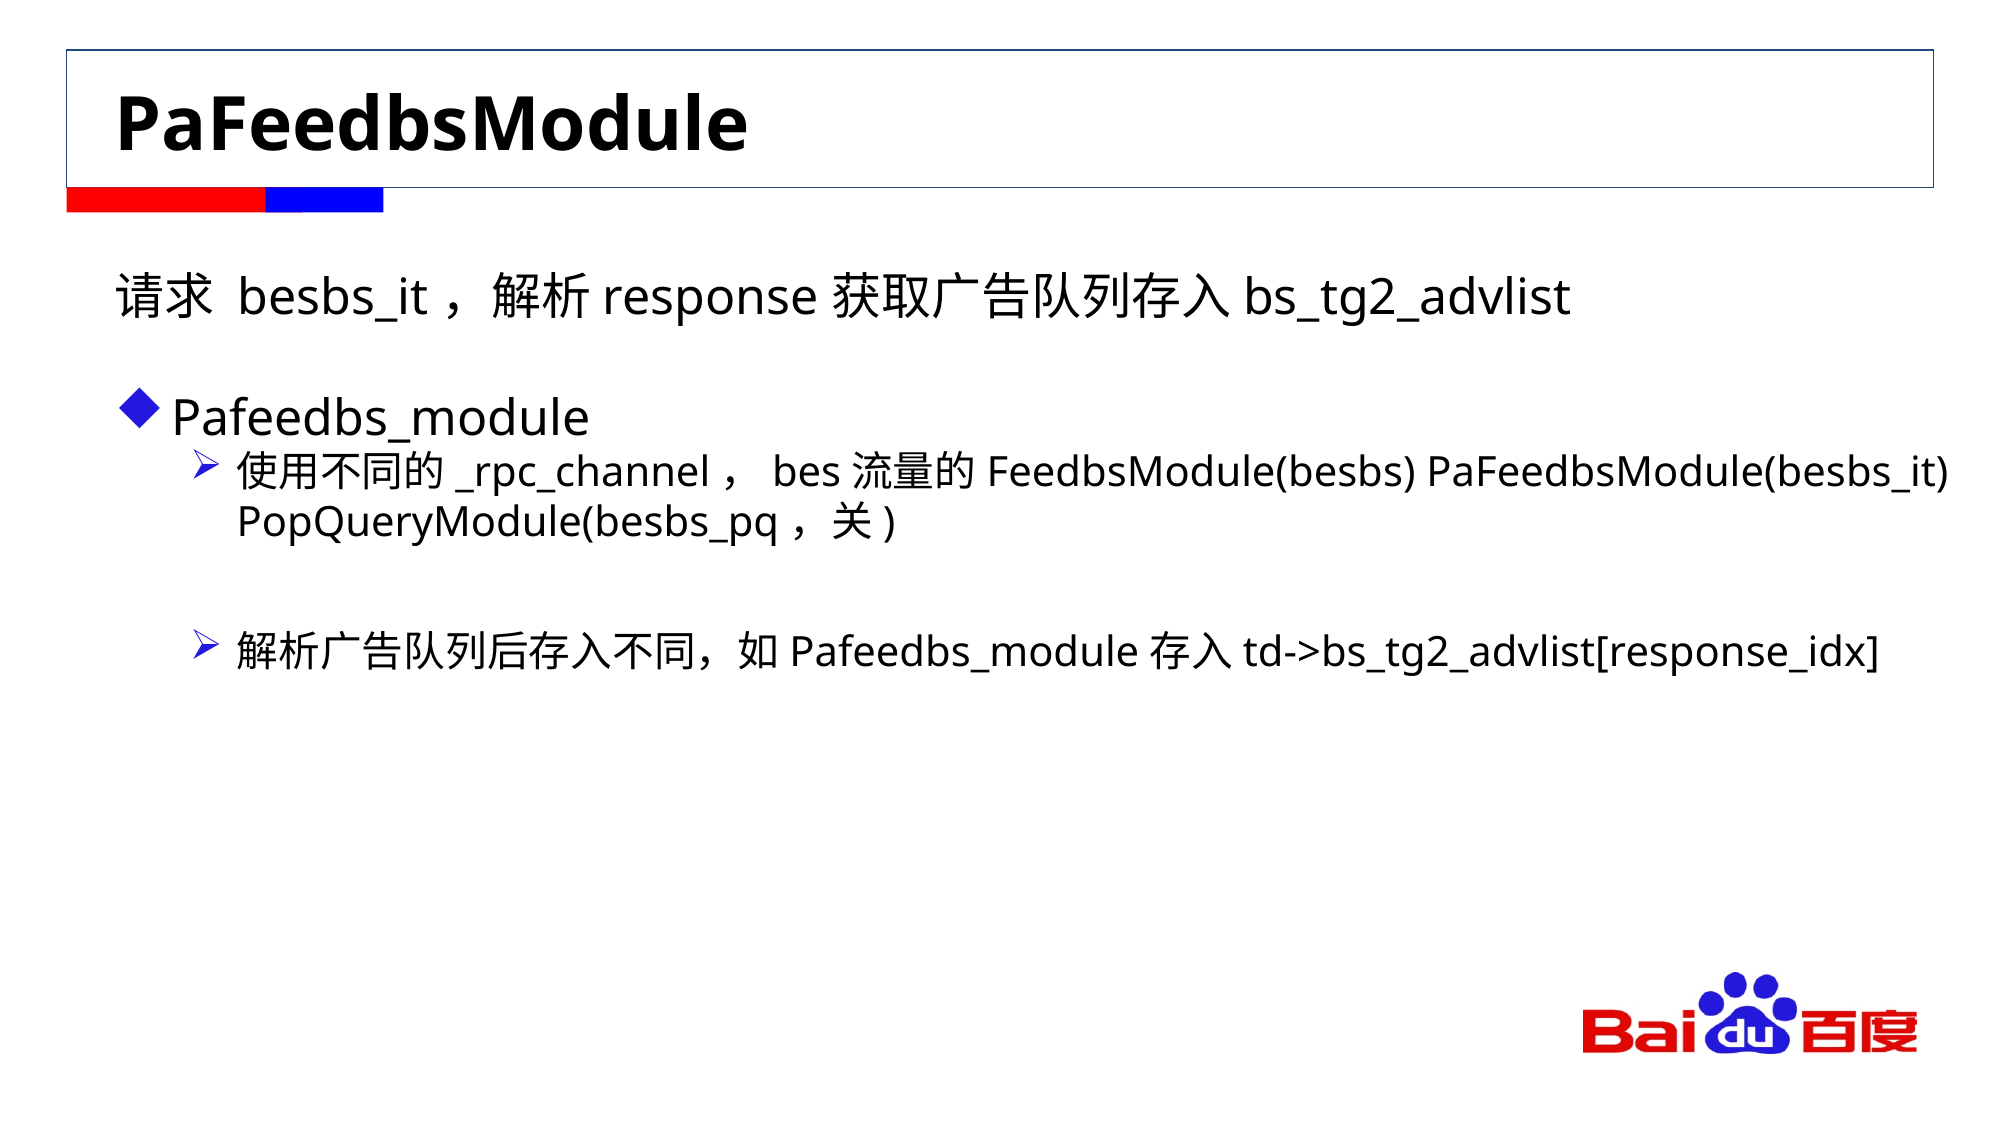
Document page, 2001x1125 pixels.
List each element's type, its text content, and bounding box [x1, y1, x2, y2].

title PaFeedbsModule [99, 56, 1901, 185]
picture [1583, 972, 1917, 1054]
list 请求 besbs_it，解析response获取广告队列存入bs_tg2_advlist Pafeedbs_module 使用不同的_rpc_channel，bes流量的FeedbsModule(besbs) PaFeedbsModule(besbs_it) PopQueryModule(besbs_pq，关) 解析广告队列后存入不同，如Pafeedbs_module存入td->bs_tg2_advlist[response_idx] [99, 257, 2000, 949]
